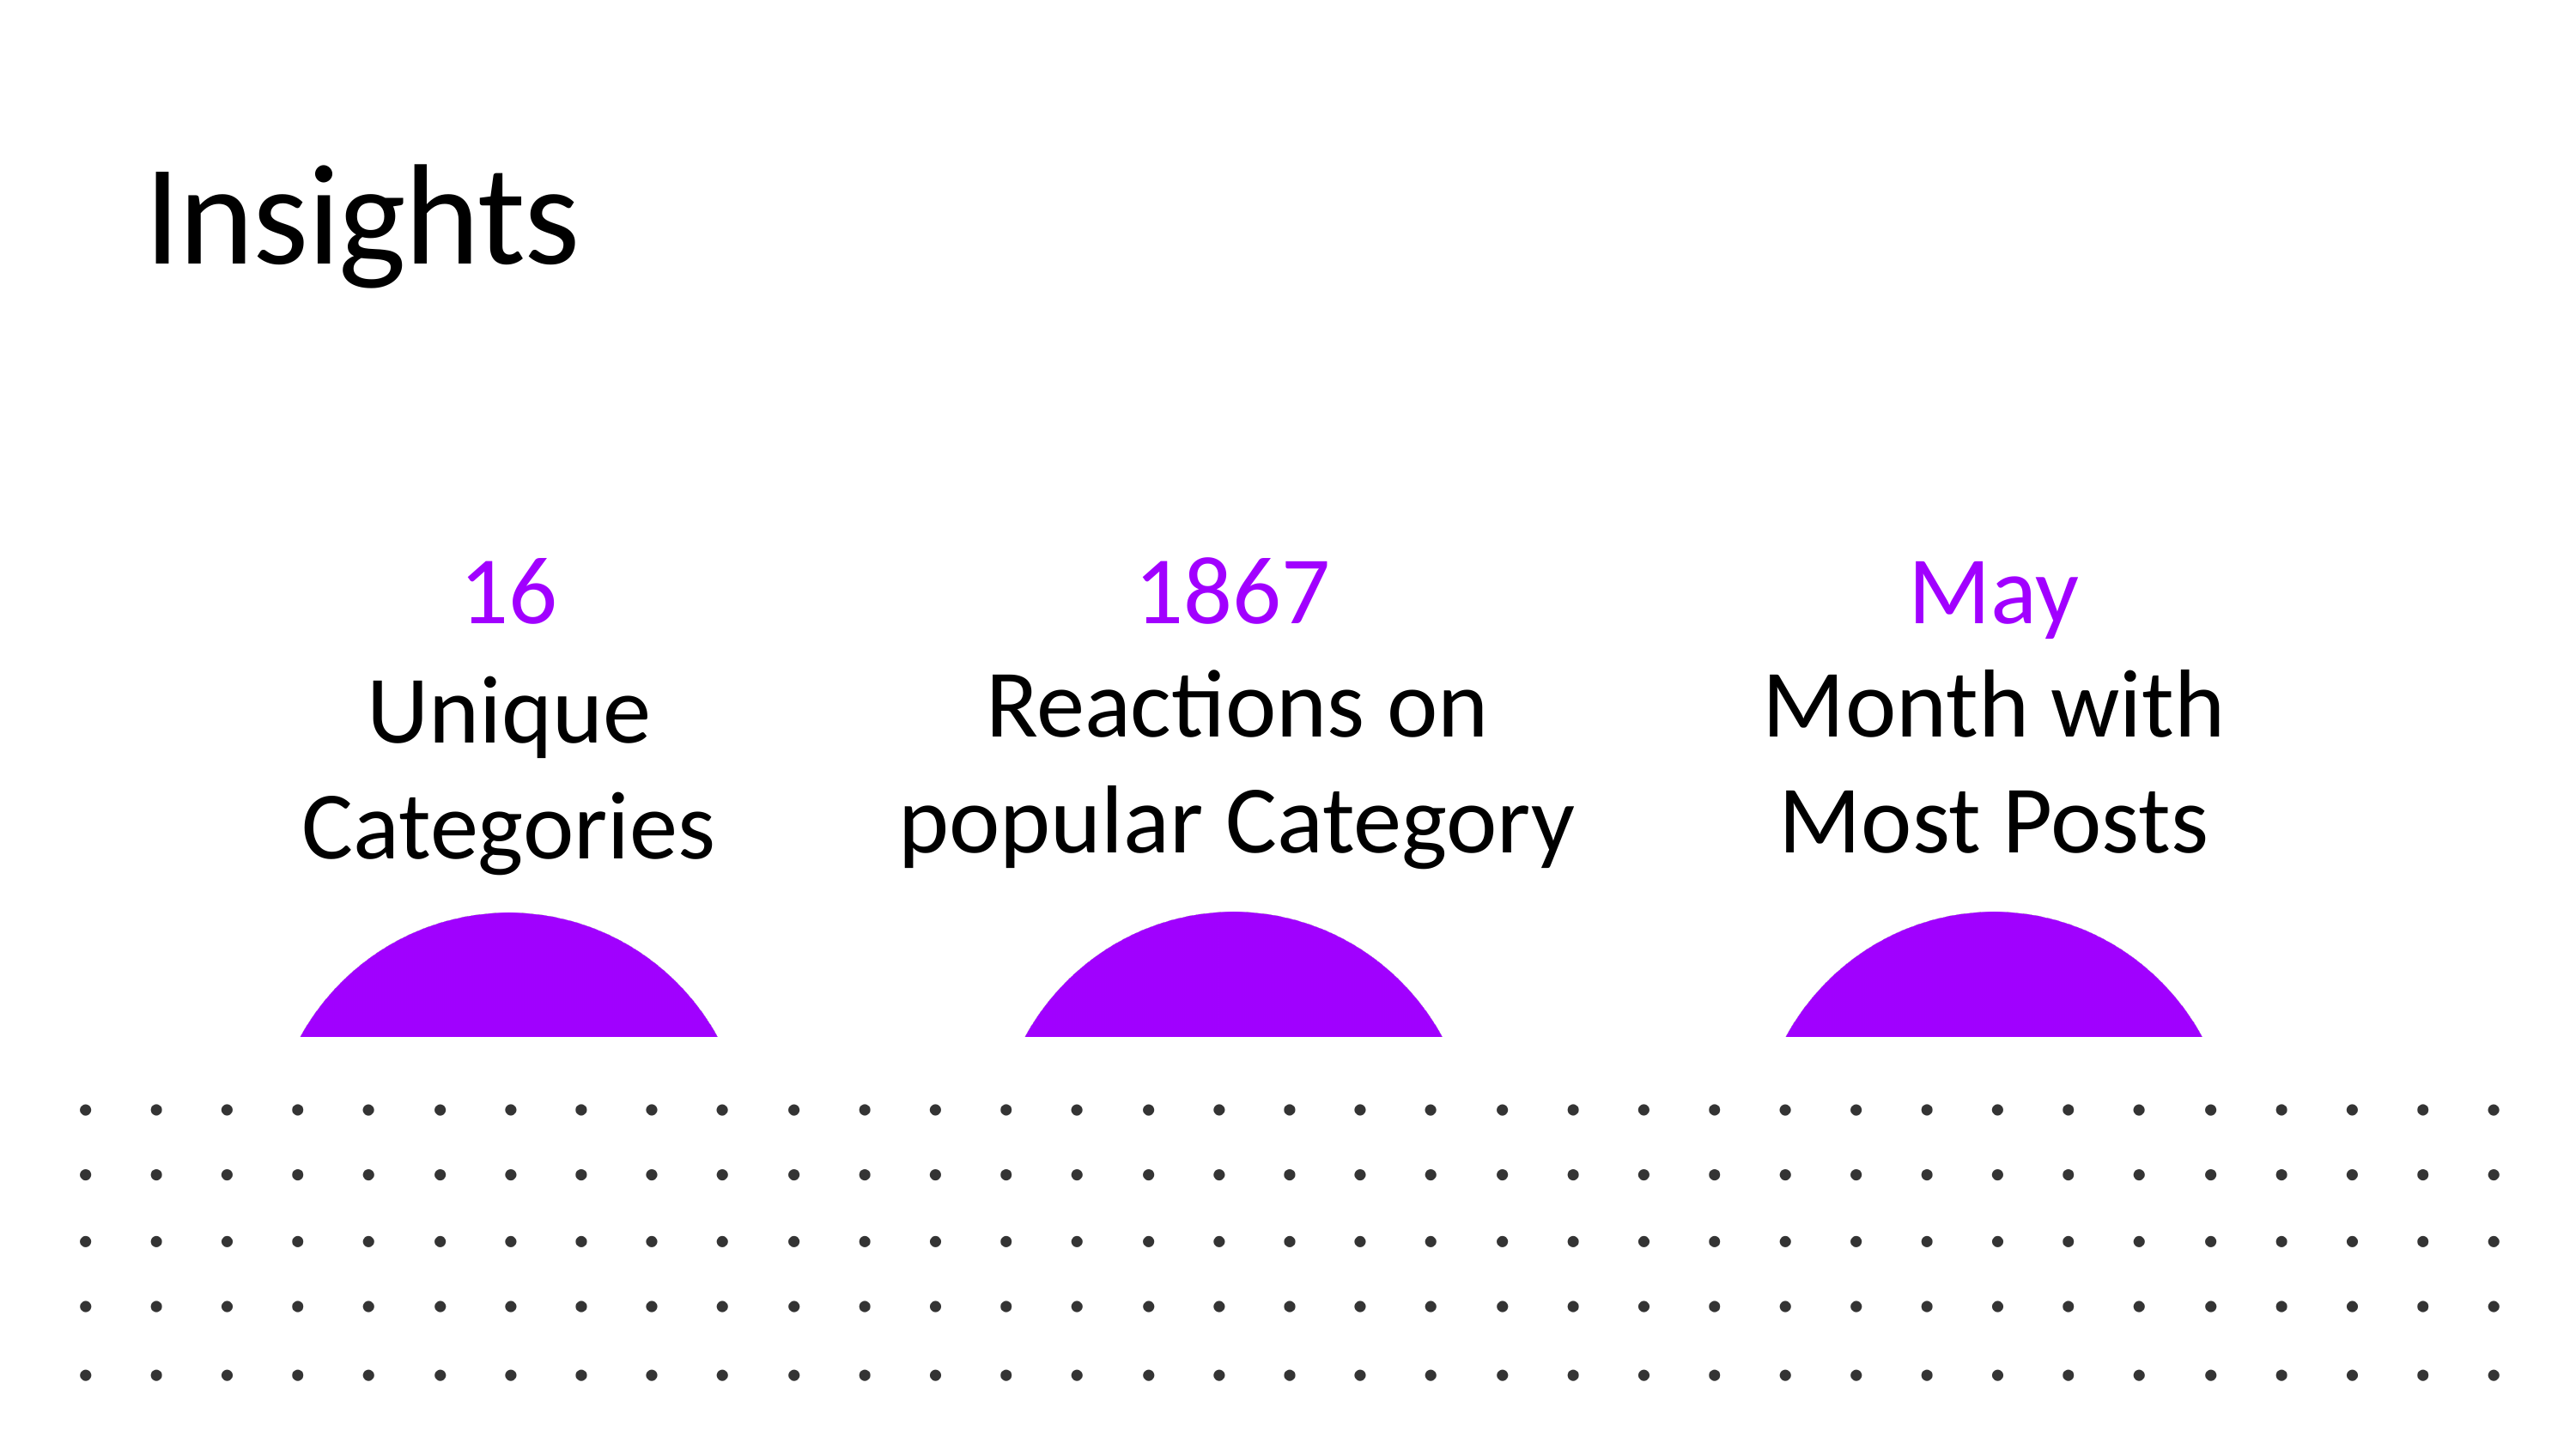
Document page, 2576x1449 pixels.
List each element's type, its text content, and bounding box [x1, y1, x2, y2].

picture [299, 912, 719, 1037]
text_box 1867 [1079, 520, 1386, 634]
text_box 16 [411, 520, 607, 640]
picture [1784, 912, 2204, 1037]
picture [1024, 912, 1443, 1037]
text_box Month with Most Posts [1706, 634, 2282, 879]
text_box Reactions on popular Category [856, 634, 1619, 879]
text_box Insights [144, 121, 799, 294]
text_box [72, 1099, 2504, 1385]
text_box May [1824, 520, 2164, 634]
text_box Unique Categories [221, 640, 797, 885]
